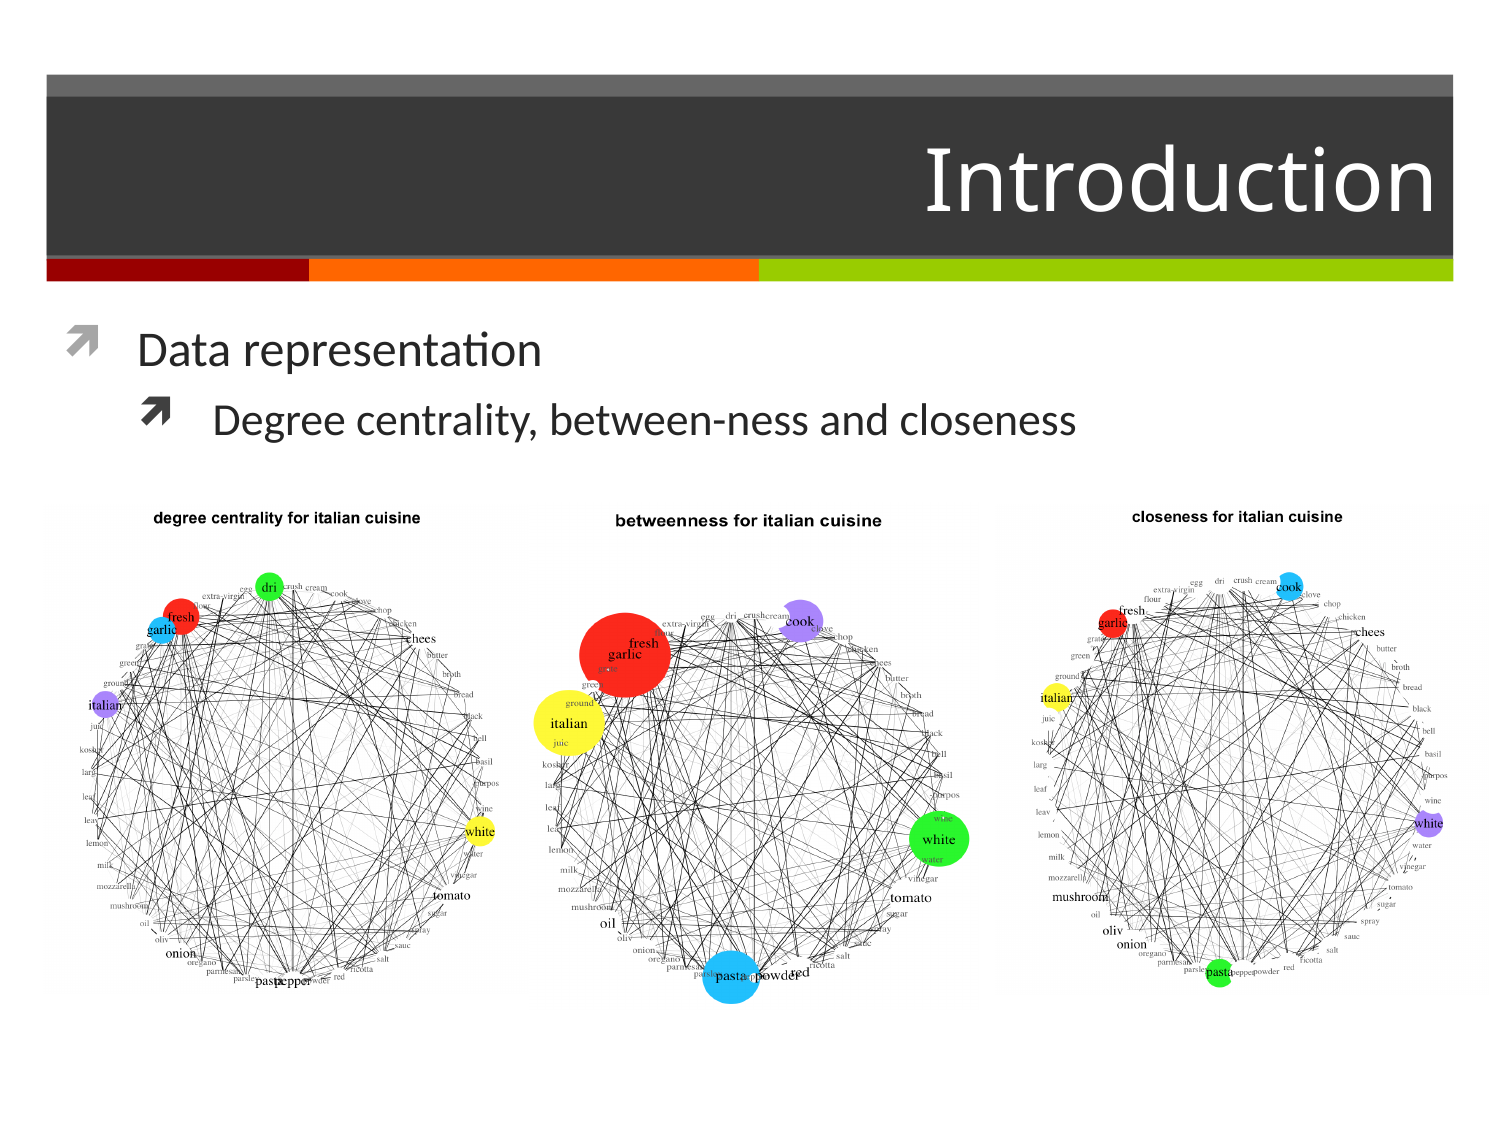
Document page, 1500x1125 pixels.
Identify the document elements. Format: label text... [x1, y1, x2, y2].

list Data representation Degree centrality, between-ness and closeness [47, 309, 1470, 504]
picture [994, 503, 1489, 995]
title Introduction [46, 96, 1454, 256]
picture [42, 502, 979, 1011]
